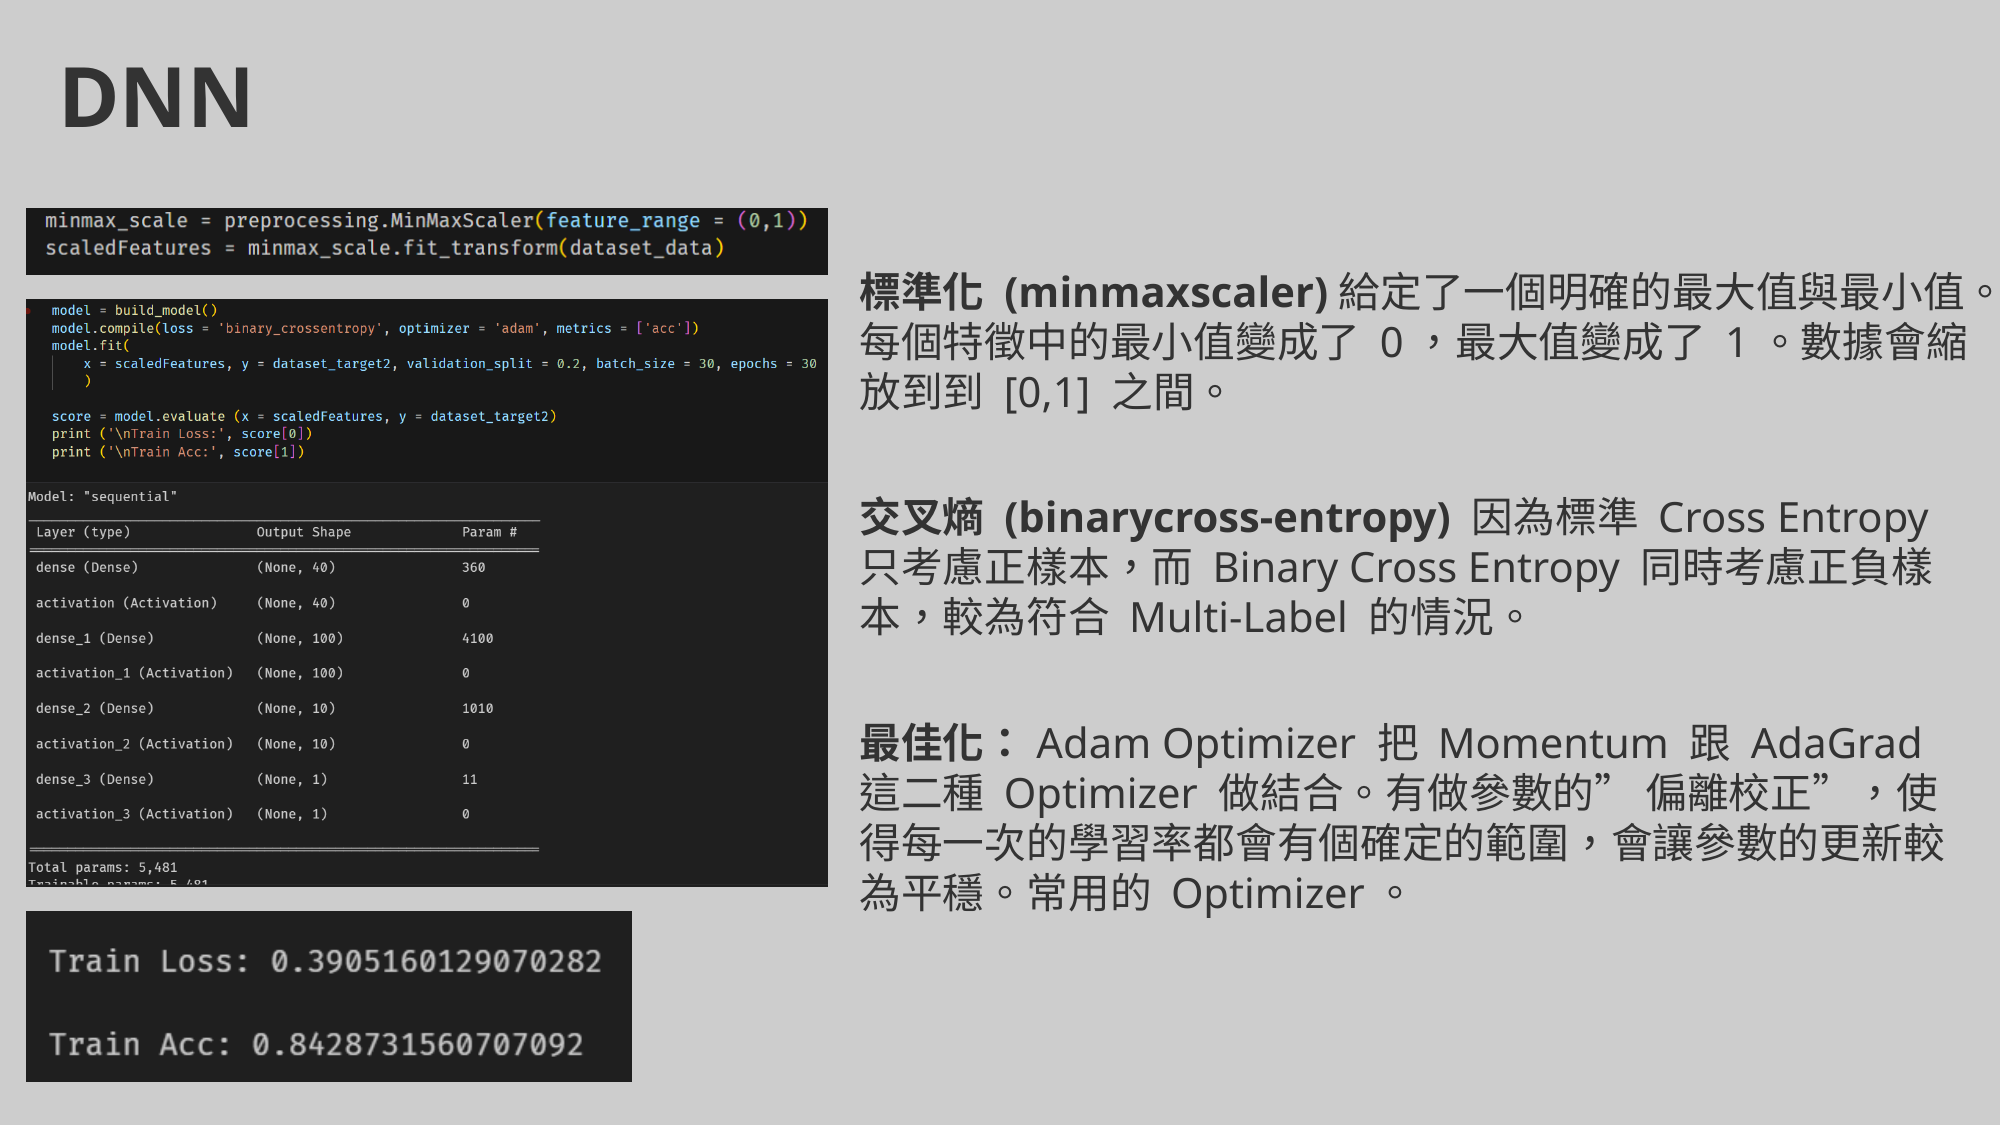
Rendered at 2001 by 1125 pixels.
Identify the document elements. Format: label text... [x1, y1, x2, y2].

picture [26, 911, 632, 1082]
picture [26, 299, 828, 887]
title DNN [43, 32, 1000, 154]
picture [26, 208, 828, 275]
text_box 標準化 (minmaxscaler)給定了一個明確的最大值與最小值。每個特徵中的最小值變成了 0，最大值變成了 1。數據會縮放到到 [0,1] 之間。 交叉熵 (binarycross-entropy) 因為標準 Cross Entropy 只考慮正樣本，而 Binary Cross Entropy 同時考慮正負樣本，較為符合 Multi-Label 的情況。 最佳化：Adam Optimizer 把 Momentum 跟 AdaGrad 這二種 Optimizer 做結合。有做參數的” 偏離校正”，使得每一次的學習率都會有個確定的範圍，會讓參數的更新較為平穩。常用的 Optimizer。 [844, 258, 1988, 924]
